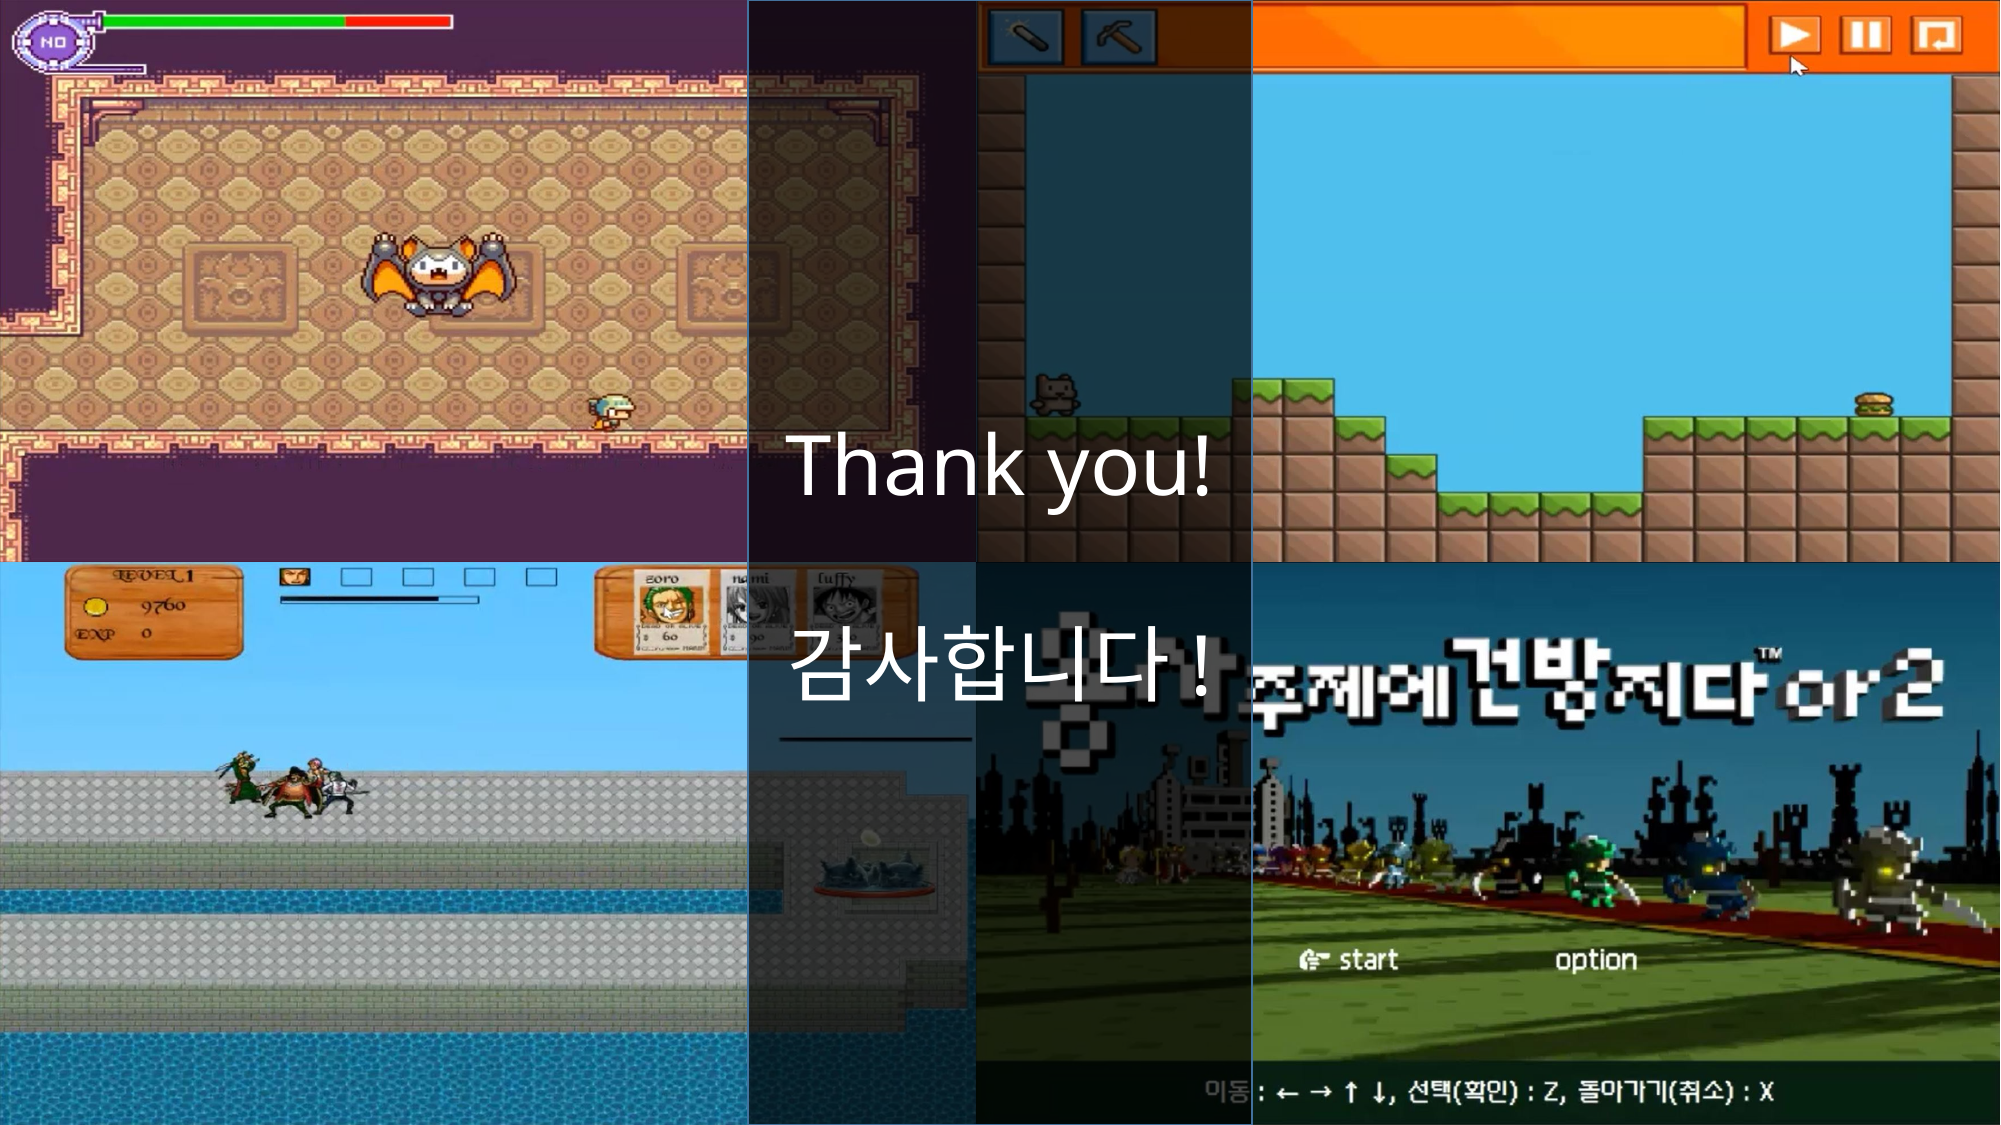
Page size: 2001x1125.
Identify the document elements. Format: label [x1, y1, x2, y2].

text_box [0, 0, 2000, 1125]
